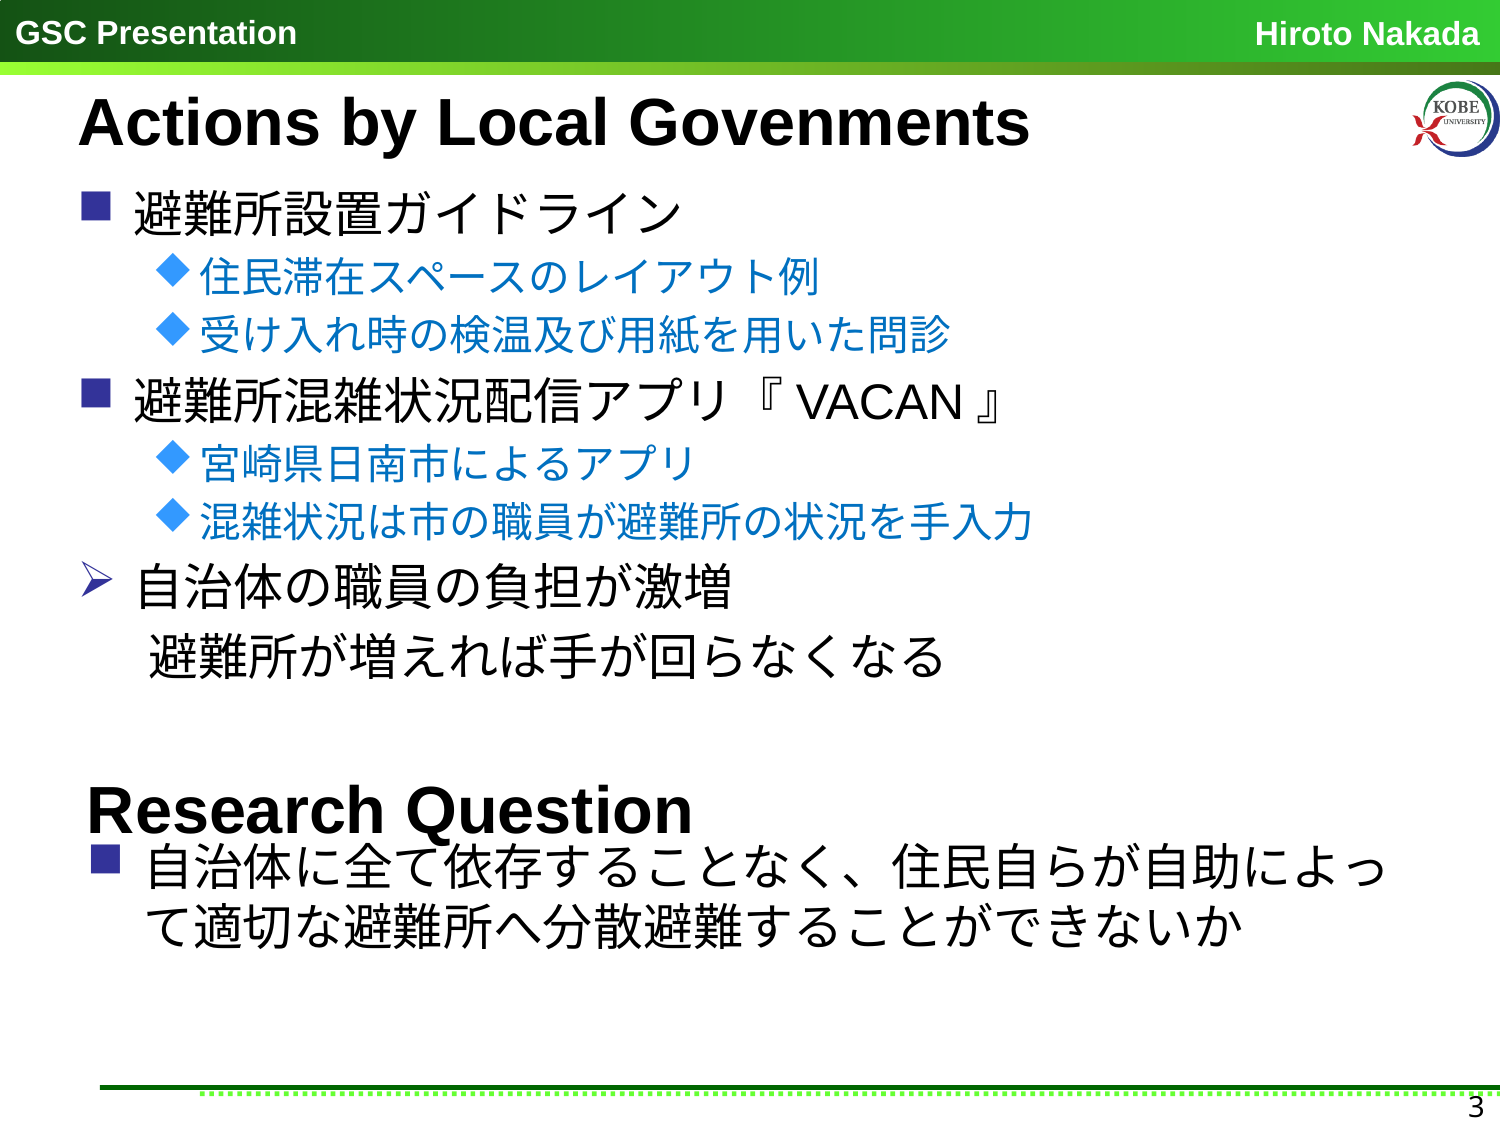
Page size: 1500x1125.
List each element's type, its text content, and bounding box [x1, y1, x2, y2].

picture [1412, 80, 1500, 157]
list 避難所設置ガイドライン 住民滞在スペースのレイアウト例 受け入れ時の検温及び用紙を用いた問診 避難所混雑状況配信アプリ『VACAN』 宮崎県日南市によるアプリ 混雑状況は市の職員が避難所の状況を手入力 自治体の職員の負担が激増 避難所が増えれば手が回らなくなる 自治体に全て依存することなく、住民自らが自助によって適切な避難所へ分散避難することができないか [62, 174, 1438, 1050]
text_box Research Question [62, 763, 1350, 851]
title Actions by Local Govenments [62, 75, 1350, 163]
slide_number 3 [1187, 1081, 1500, 1125]
